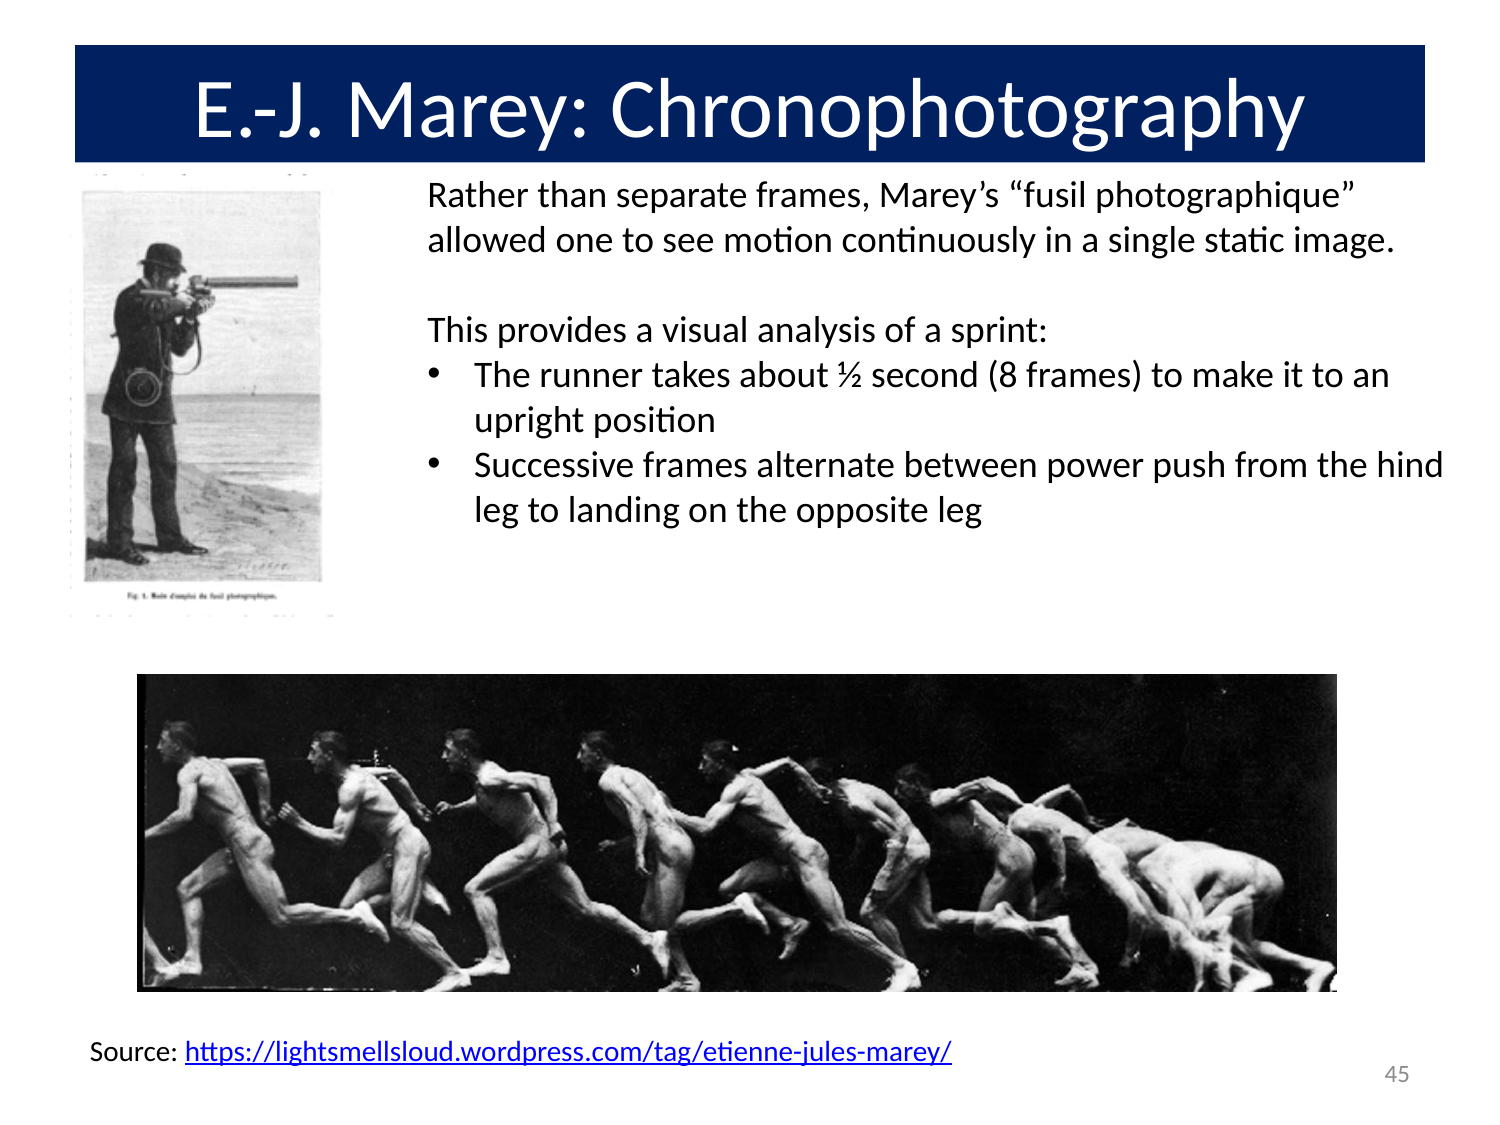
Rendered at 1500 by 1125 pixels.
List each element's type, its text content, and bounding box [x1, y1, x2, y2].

title E.-J. Marey: Chronophotography [75, 45, 1425, 163]
text_box Source: https://lightsmellsloud.wordpress.com/tag/etienne-jules-marey/ [74, 1024, 1350, 1075]
text_box Rather than separate frames, Marey’s “fusil photographique” allowed one to see motion continuously in a single static image. This provides a visual analysis of a sprint: The runner takes about ½ second (8 frames) to make it to an upright position Successive frames alternate between power push from the hind leg to landing on the opposite leg [412, 162, 1475, 538]
picture [69, 174, 333, 618]
picture [137, 674, 1337, 993]
slide_number 45 [1074, 1042, 1425, 1103]
